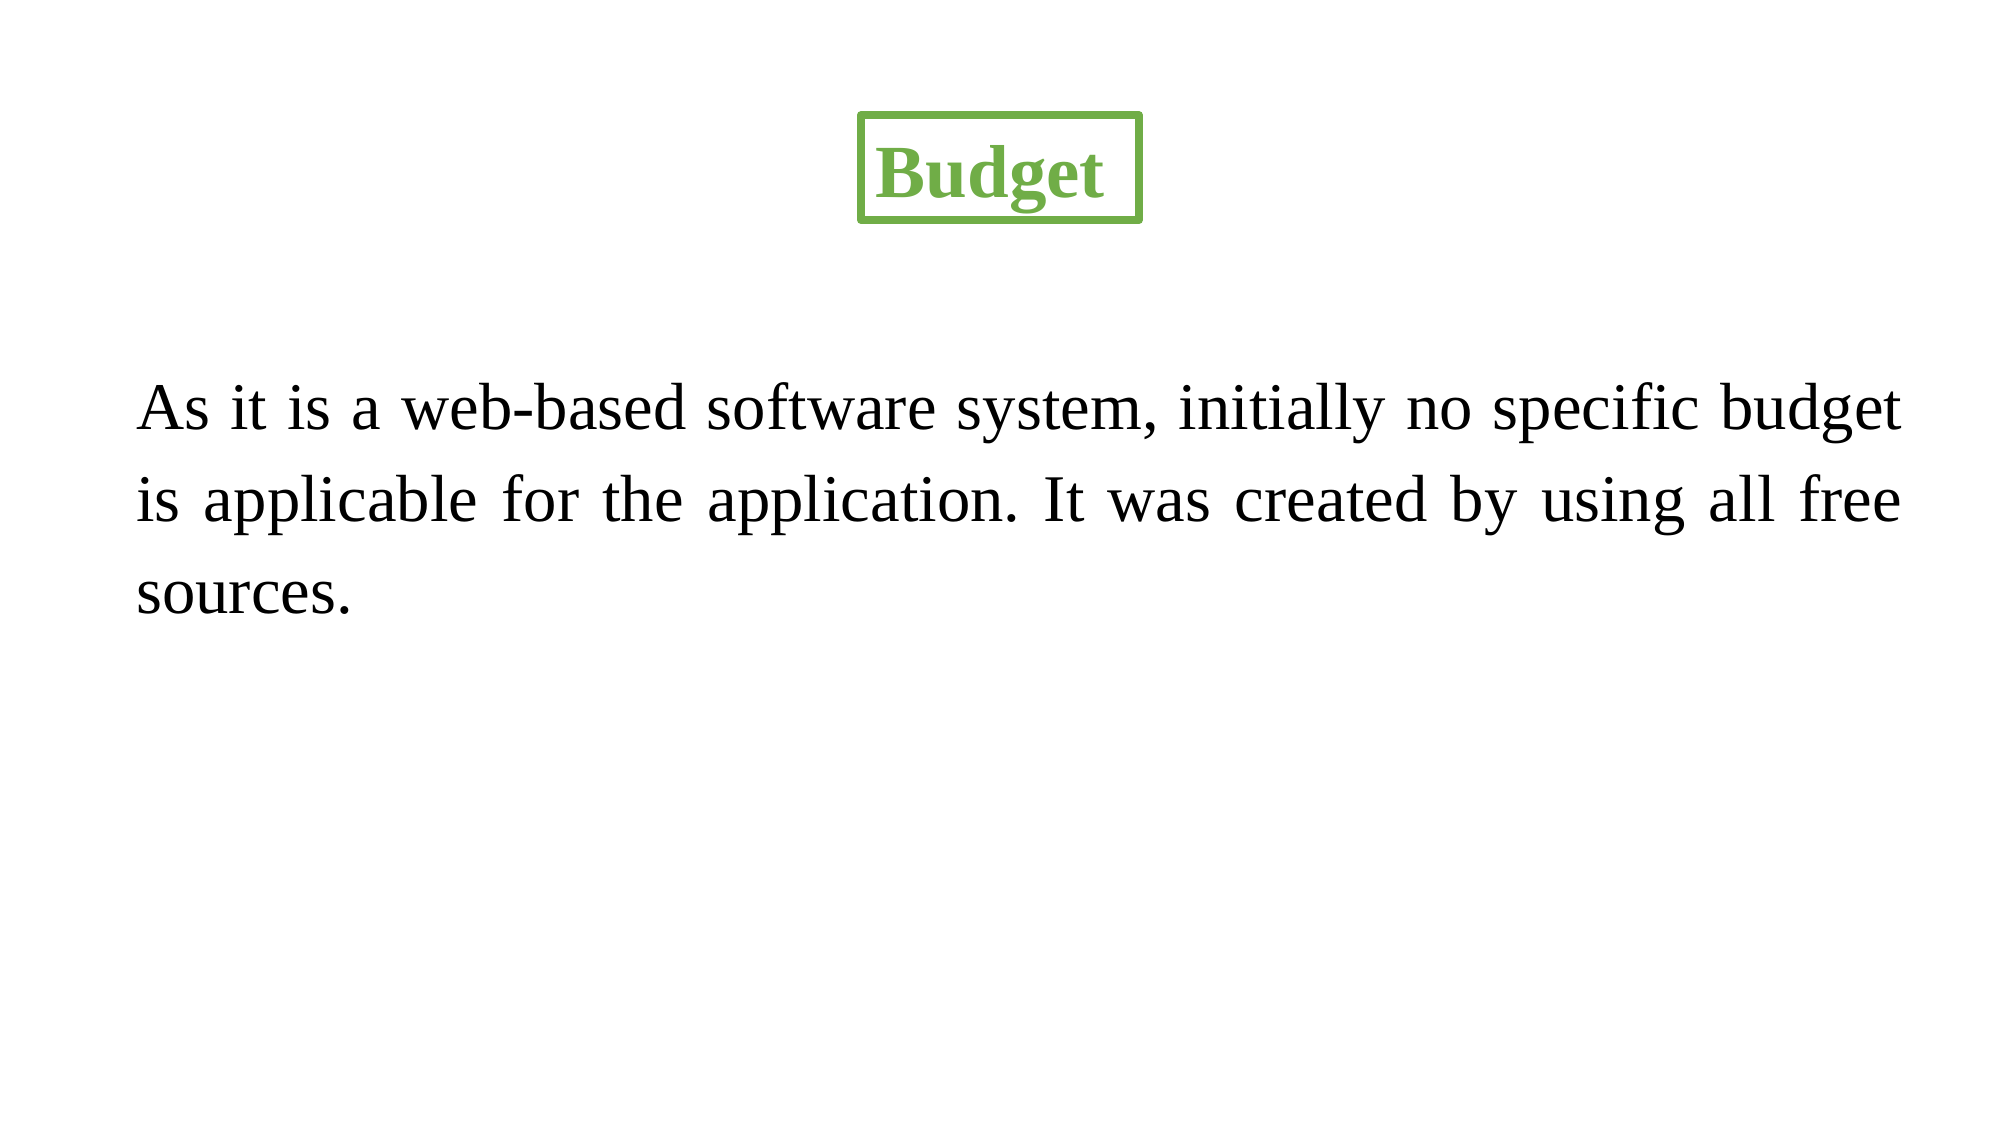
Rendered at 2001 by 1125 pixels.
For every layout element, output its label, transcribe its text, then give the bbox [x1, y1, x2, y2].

text_box As it is a web-based software system, initially no specific budget is applicable for the application. It was created by using all free sources. [121, 343, 1921, 635]
text_box Budget [861, 115, 1139, 220]
